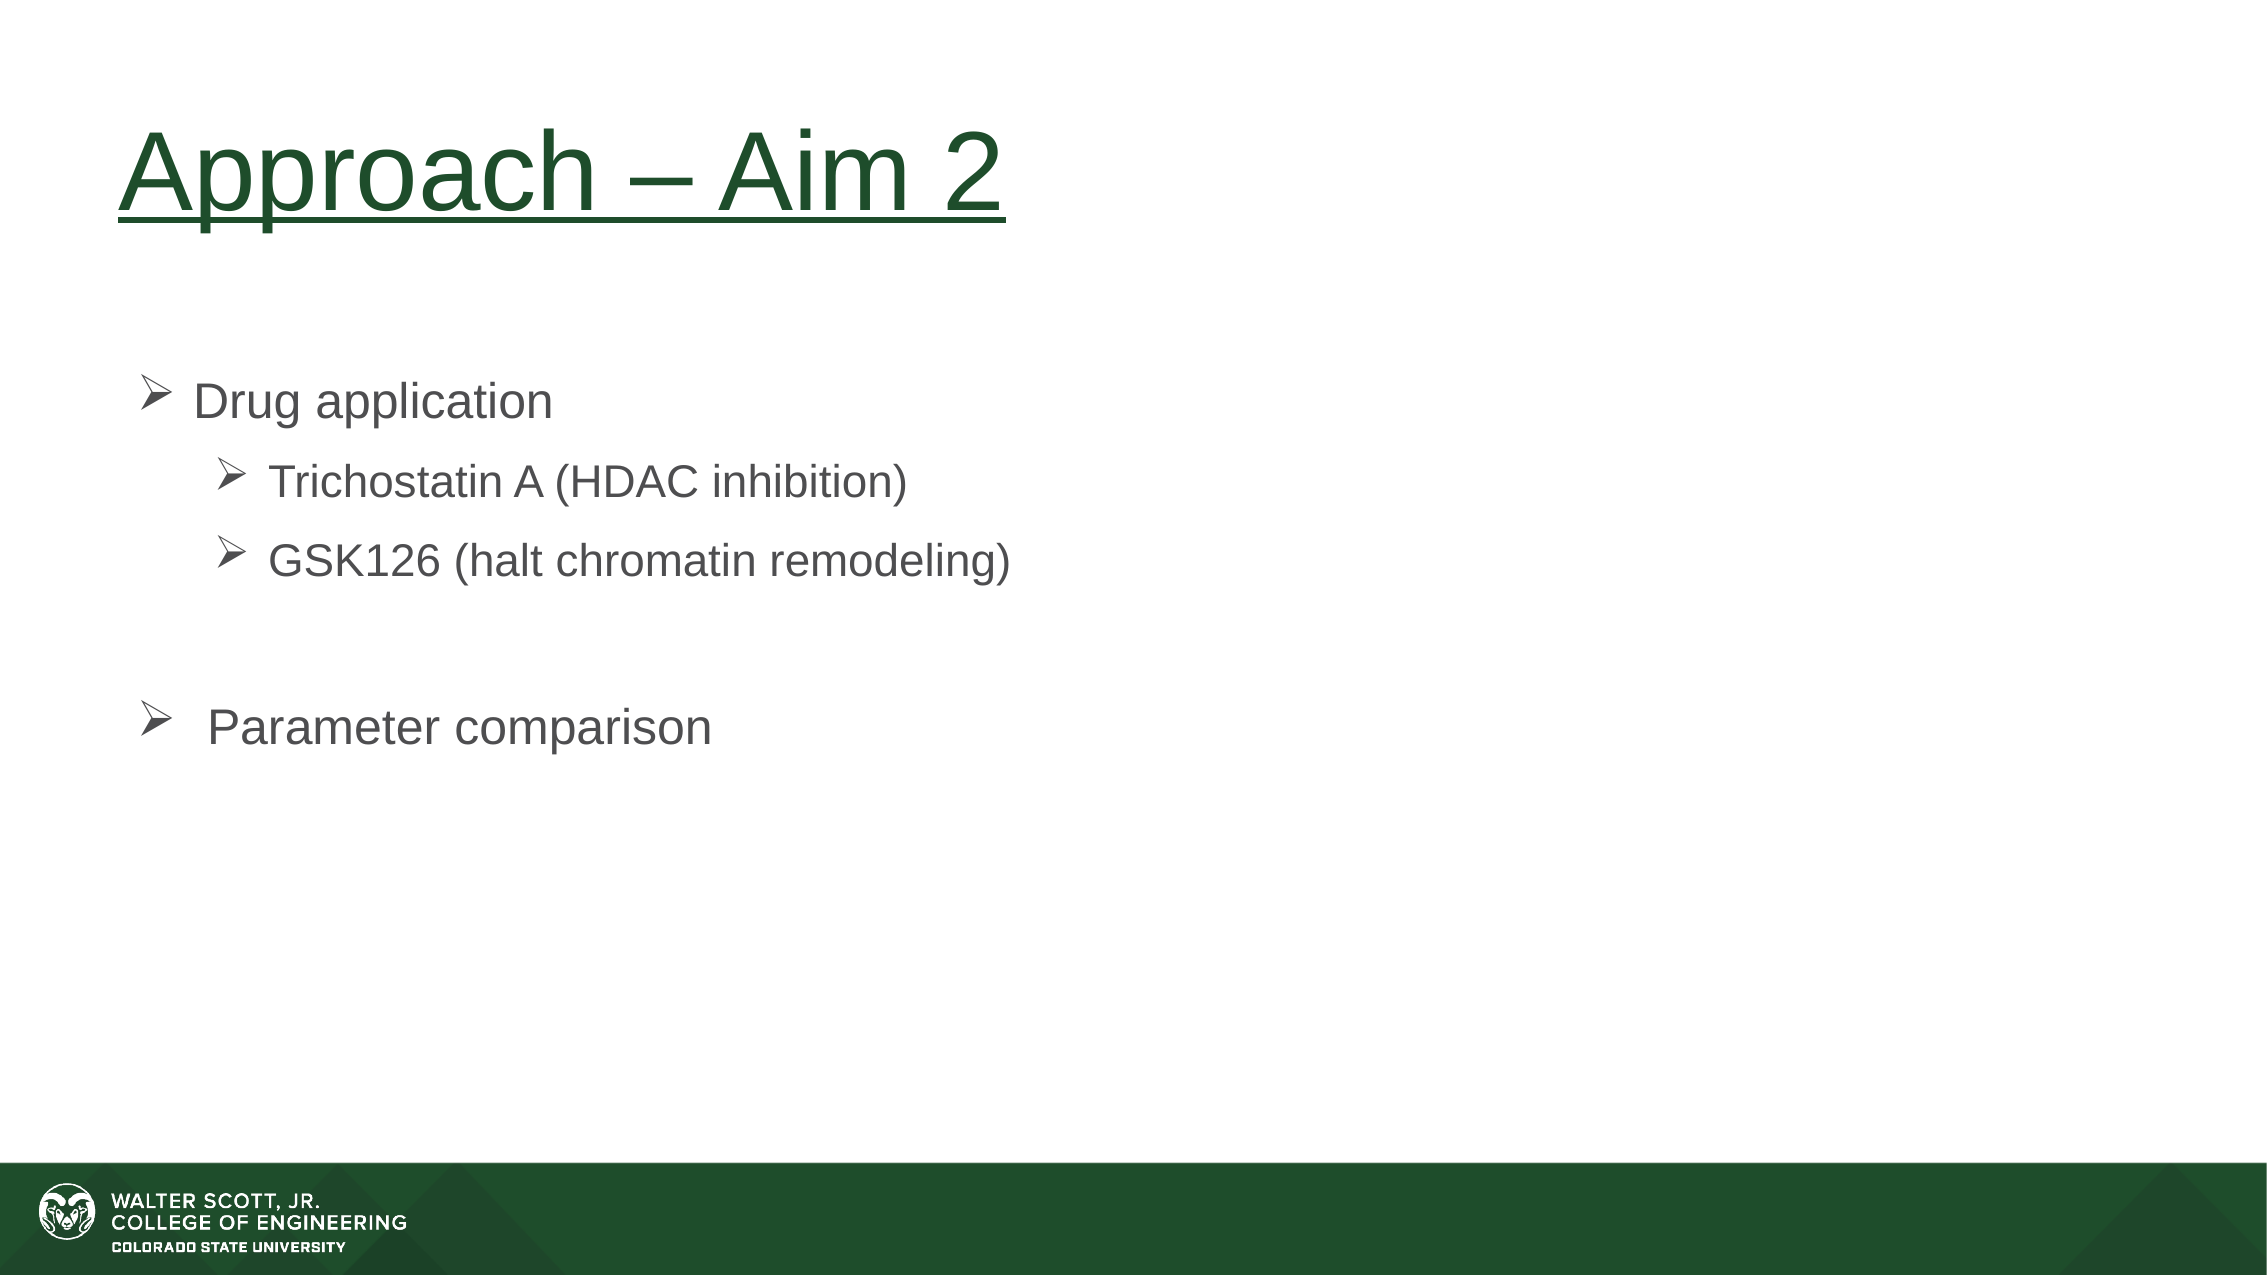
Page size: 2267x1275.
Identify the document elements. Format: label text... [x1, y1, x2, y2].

picture [0, 1156, 2267, 1275]
title Approach – Aim 2 [103, 81, 2164, 249]
list Drug application Trichostatin A (HDAC inhibition) GSK126 (halt chromatin remodeling) Parameter comparison [103, 341, 2164, 781]
